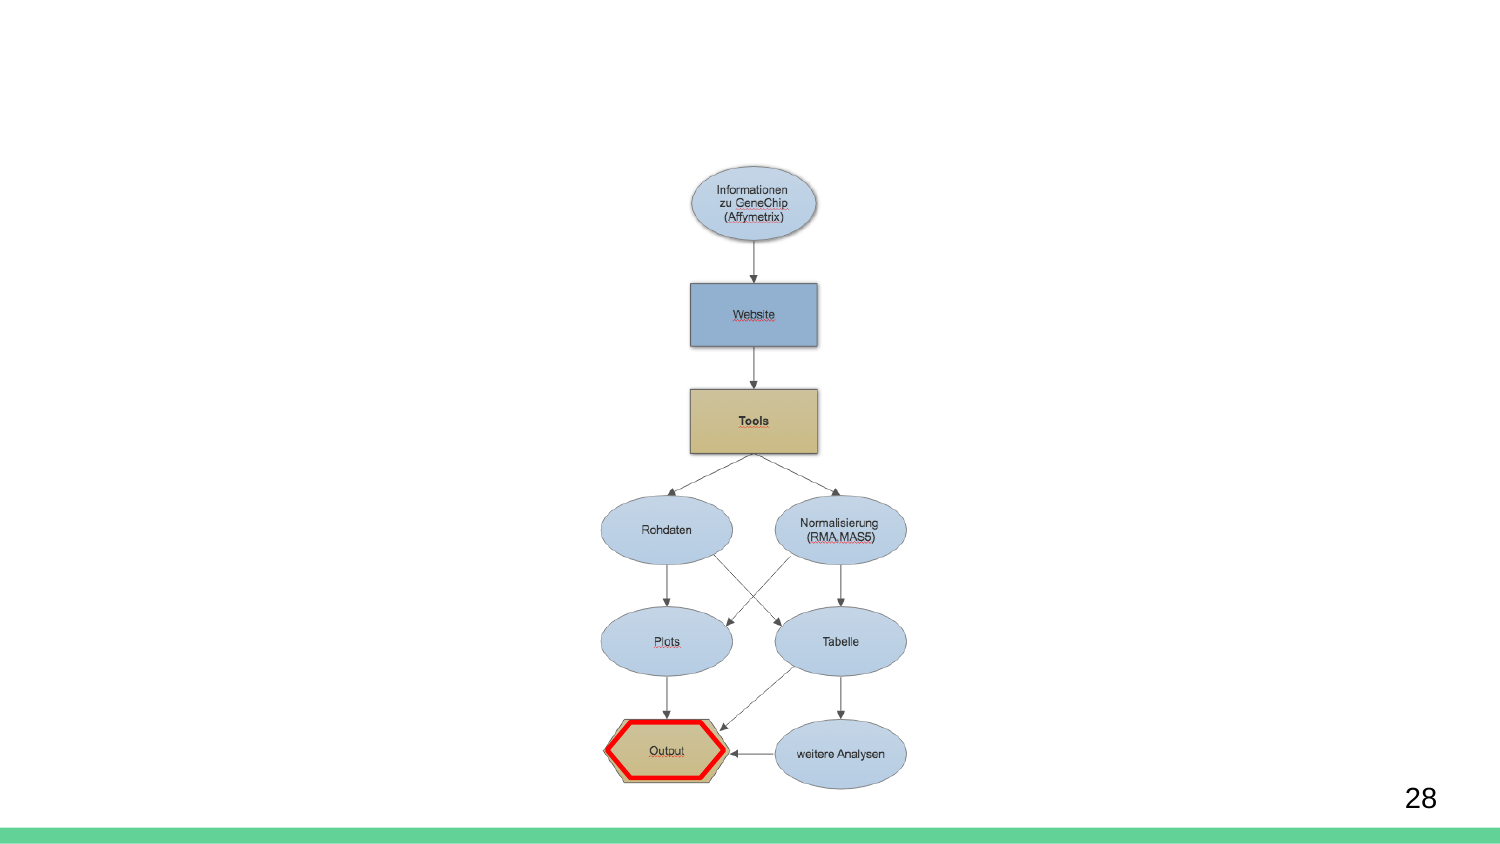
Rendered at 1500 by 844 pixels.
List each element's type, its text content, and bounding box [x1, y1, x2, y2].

slide_number ‹#› [1389, 764, 1480, 830]
picture [520, 141, 980, 797]
